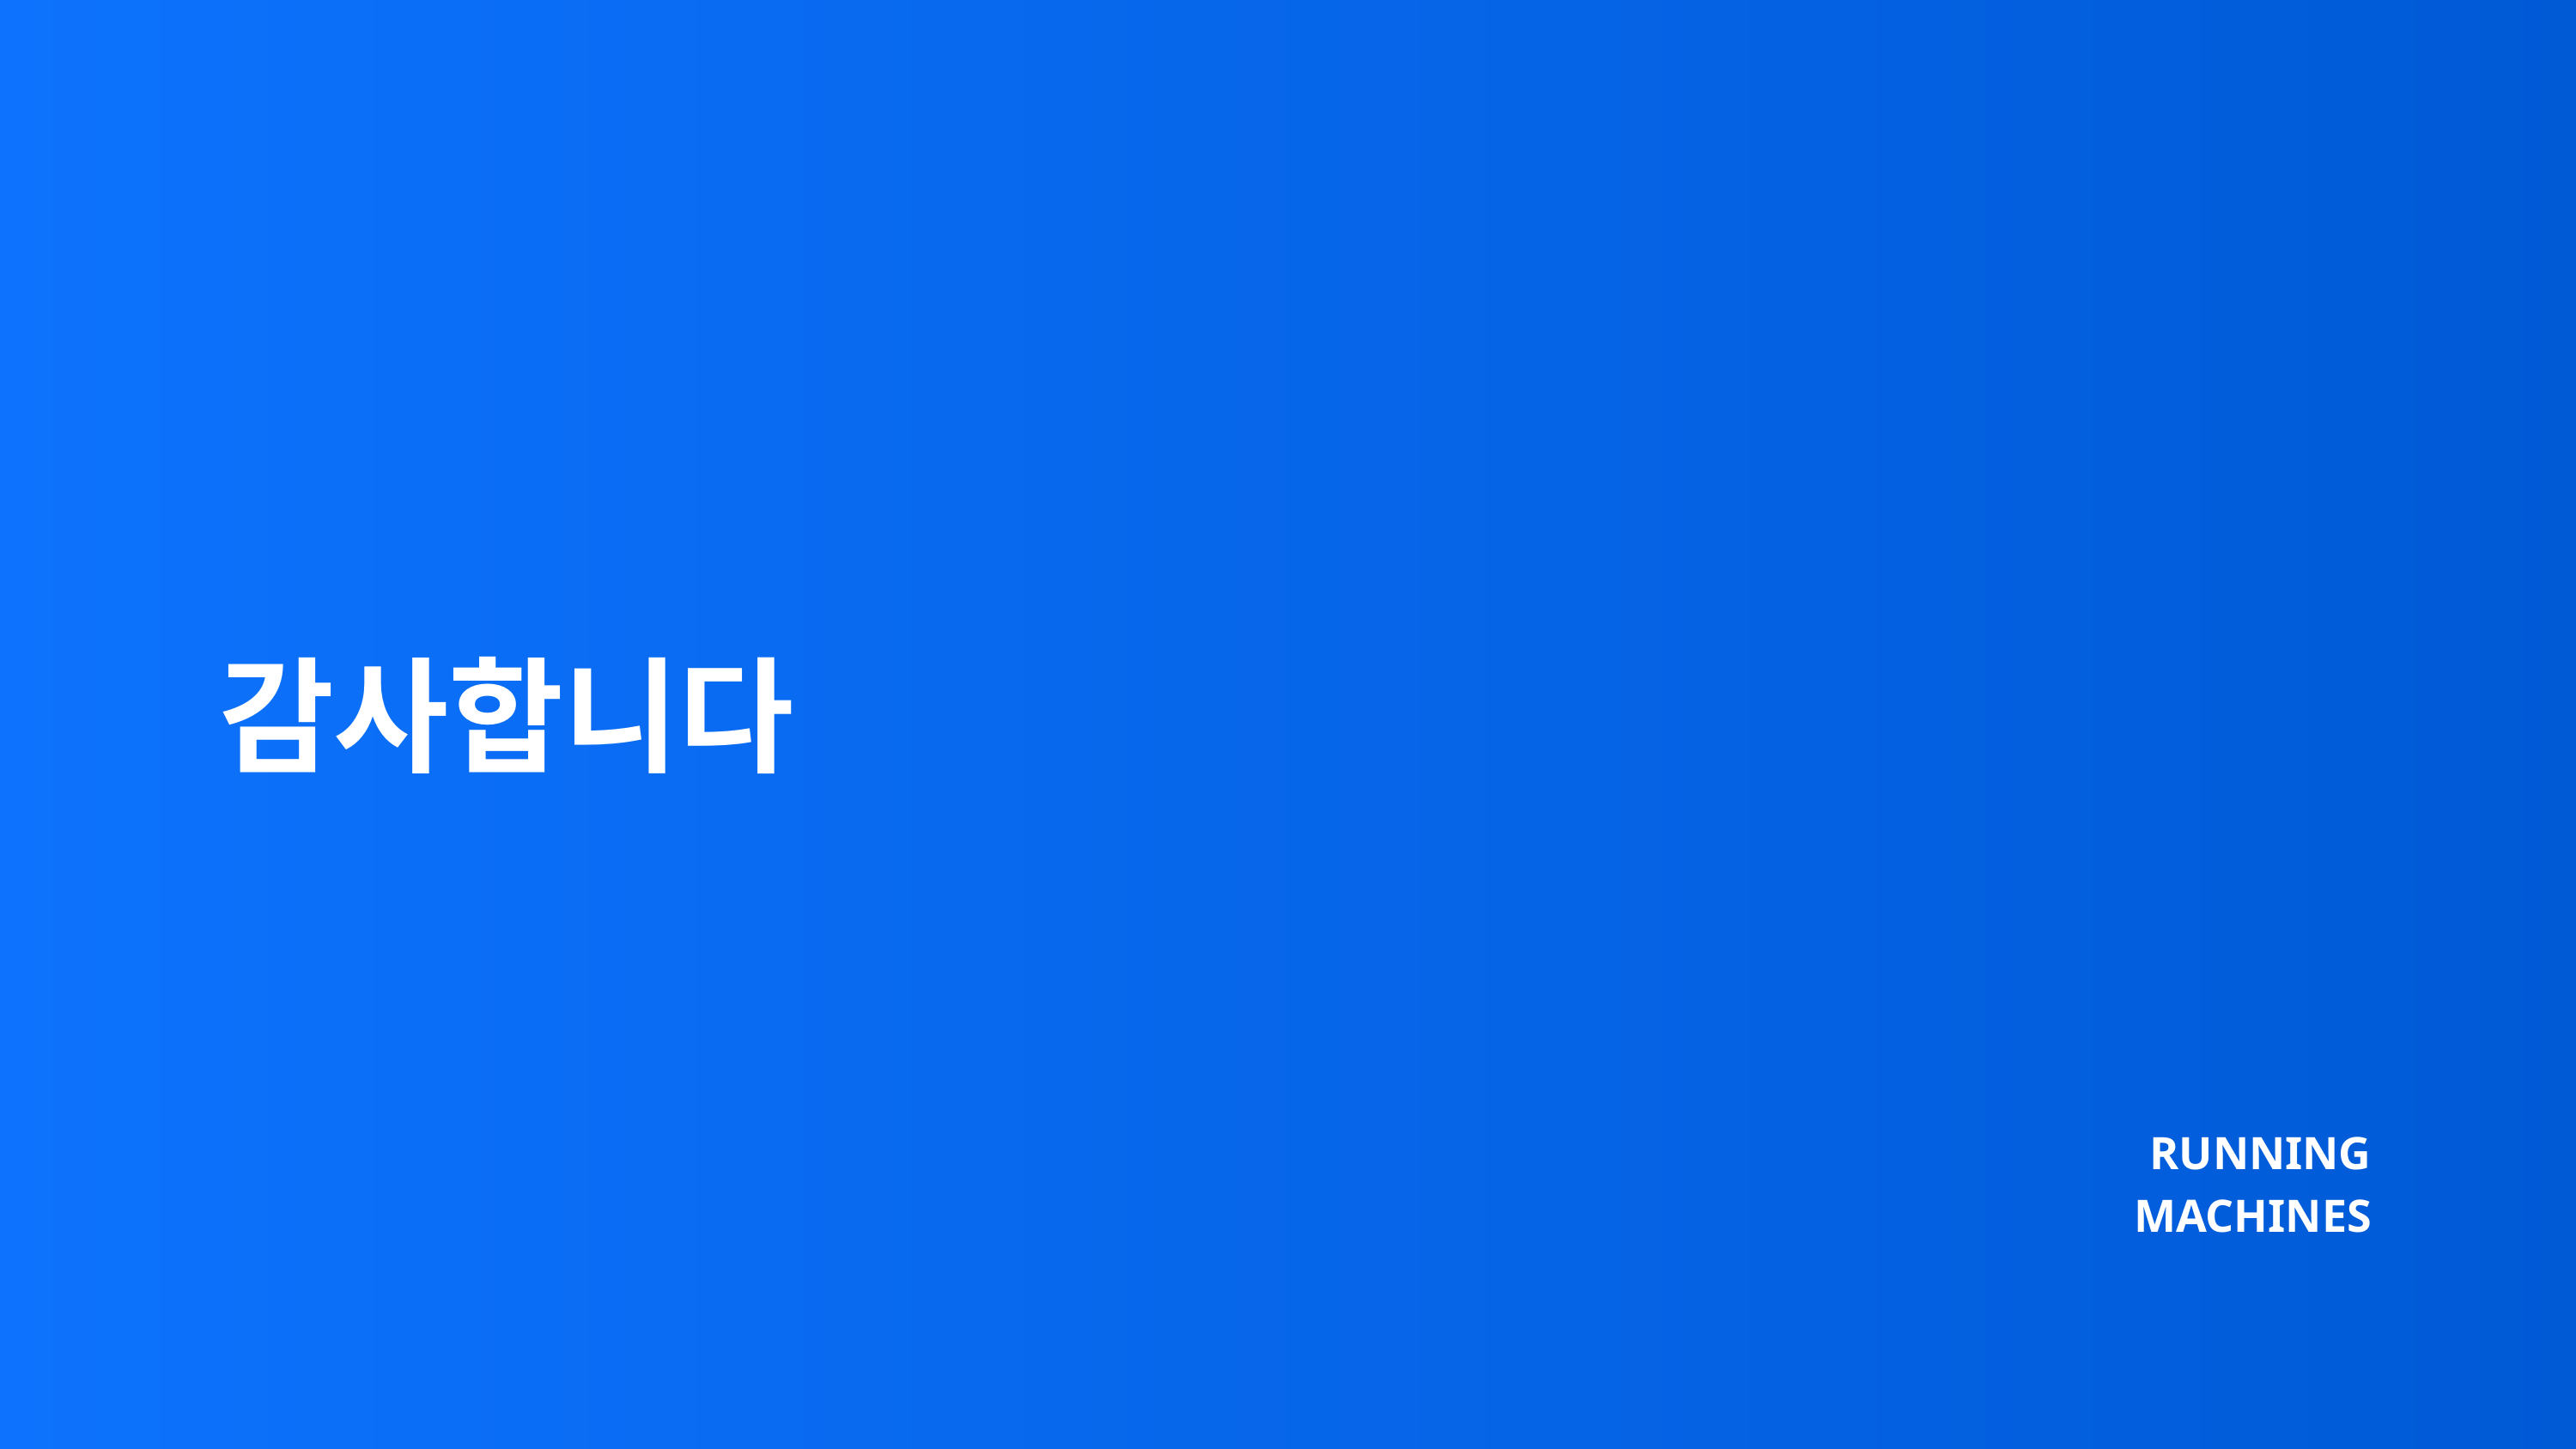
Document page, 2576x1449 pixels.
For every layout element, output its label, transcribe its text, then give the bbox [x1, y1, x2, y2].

text_box RUNNING MACHINES [1943, 1116, 2372, 1241]
text_box 감사합니다 [218, 612, 795, 788]
